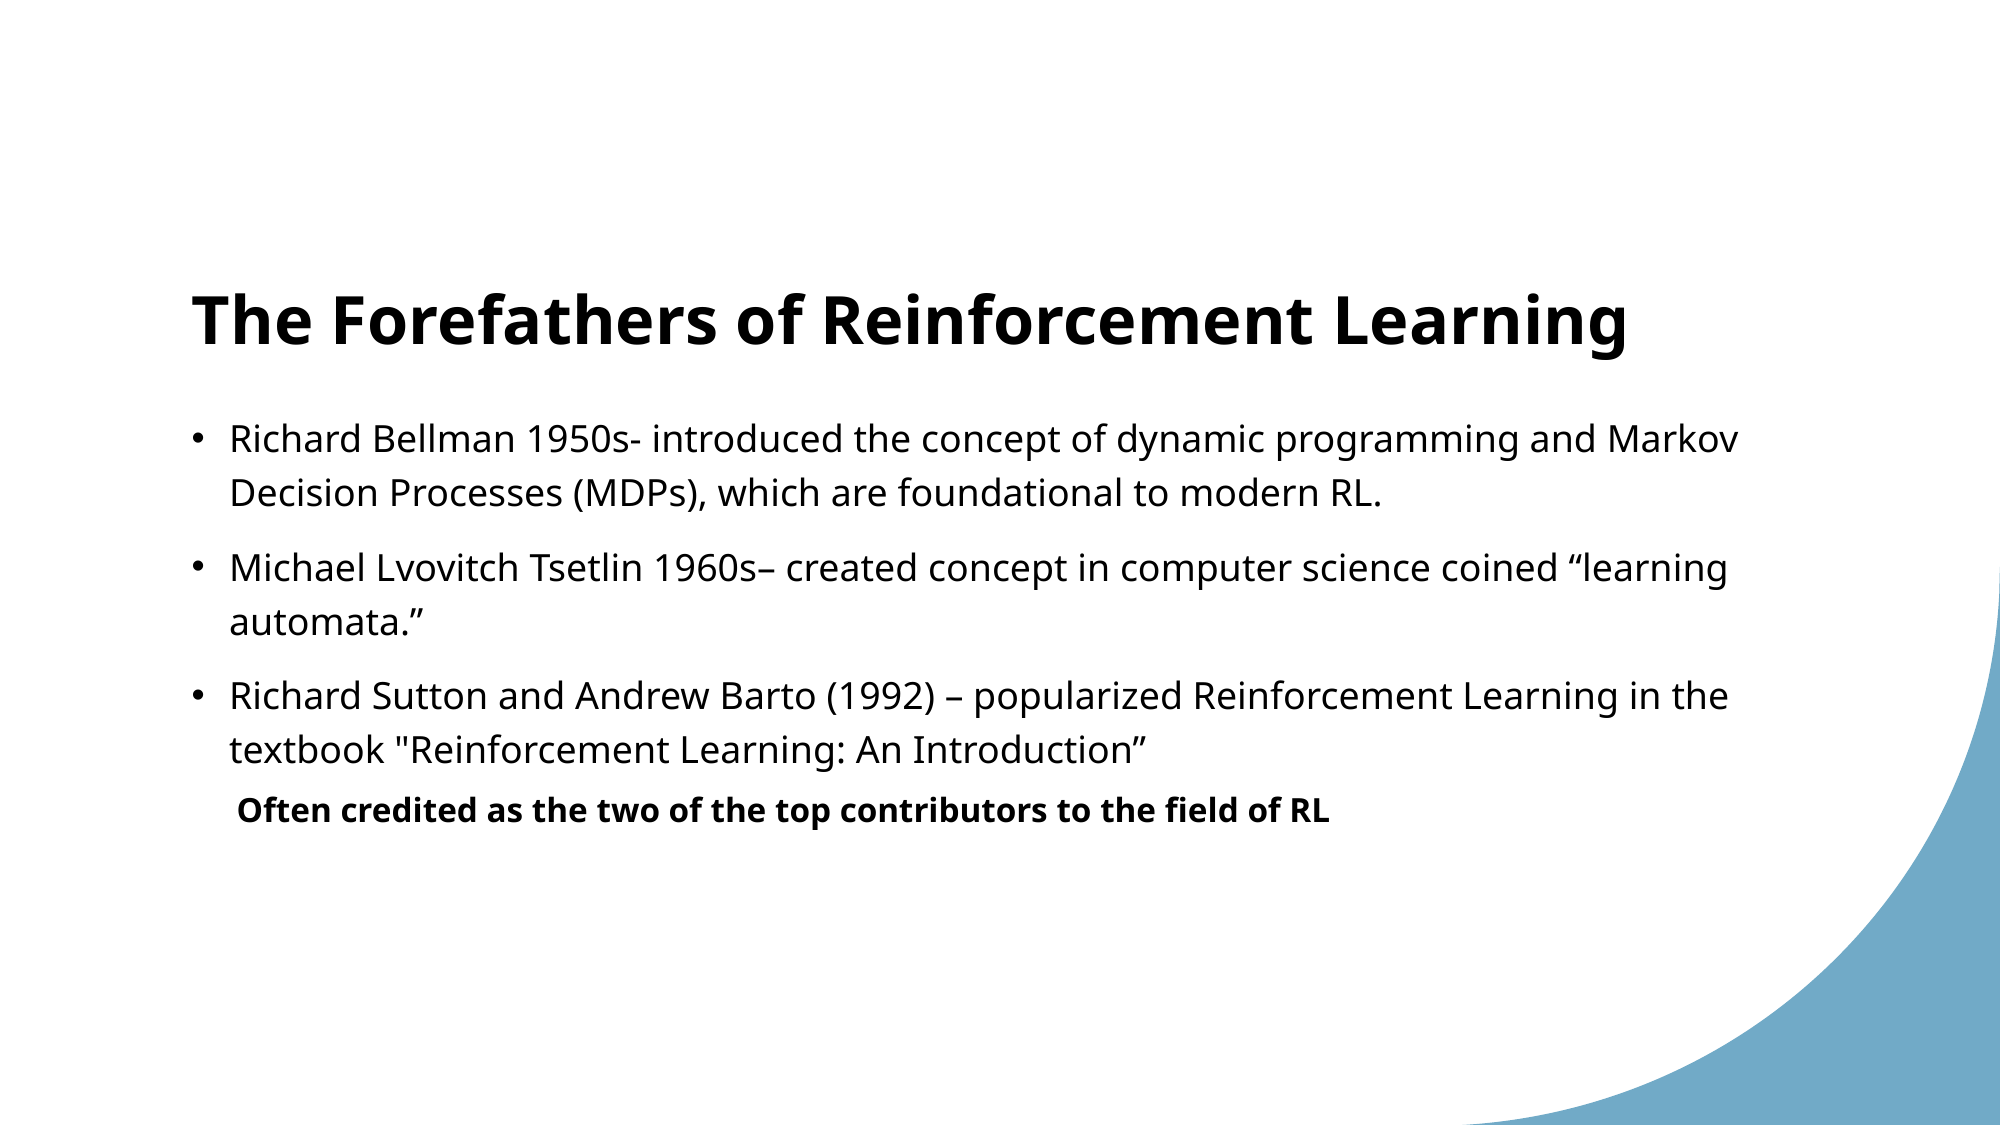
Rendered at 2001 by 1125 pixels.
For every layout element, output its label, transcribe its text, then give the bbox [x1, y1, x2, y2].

title The Forefathers of Reinforcement Learning [176, 118, 1809, 366]
list Richard Bellman 1950s- introduced the concept of dynamic programming and Markov Decision Processes (MDPs), which are foundational to modern RL. Michael Lvovitch Tsetlin 1960s– created concept in computer science coined “learning automata.” Richard Sutton and Andrew Barto (1992) – popularized Reinforcement Learning in the textbook "Reinforcement Learning: An Introduction” Often credited as the two of the top contributors to the field of RL [176, 398, 1809, 975]
